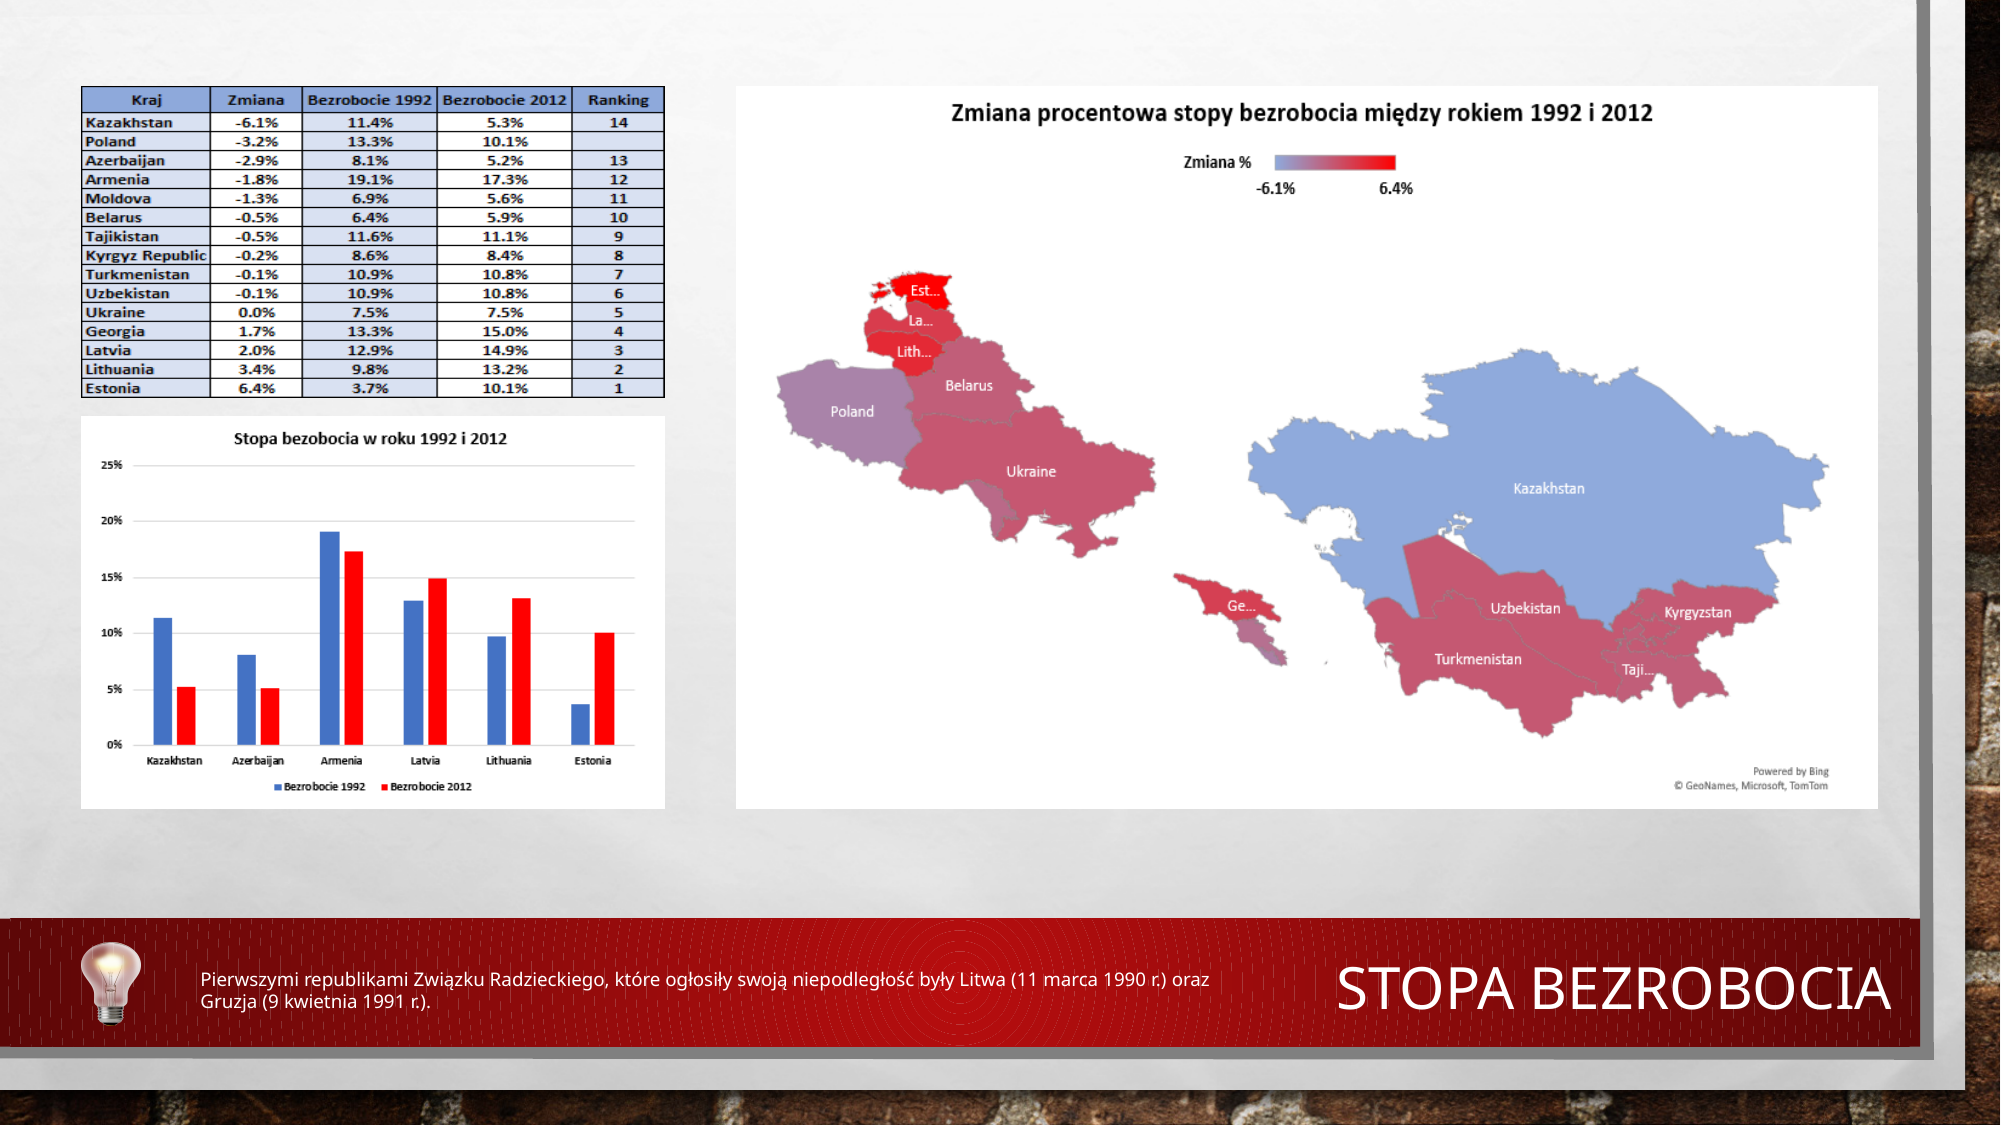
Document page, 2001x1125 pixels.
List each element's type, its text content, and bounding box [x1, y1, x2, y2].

picture [80, 415, 665, 809]
picture [80, 86, 665, 398]
picture [80, 942, 141, 1026]
text_box Pierwszymi republikami Związku Radzieckiego, które ogłosiły swoją niepodległość były Litwa (11 marca 1990 r.) oraz Gruzja (9 kwietnia 1991 r.). [185, 959, 1235, 1020]
title Stopa bezrobocia [1217, 932, 1908, 1049]
picture [736, 86, 1878, 809]
picture [0, 0, 2000, 1125]
